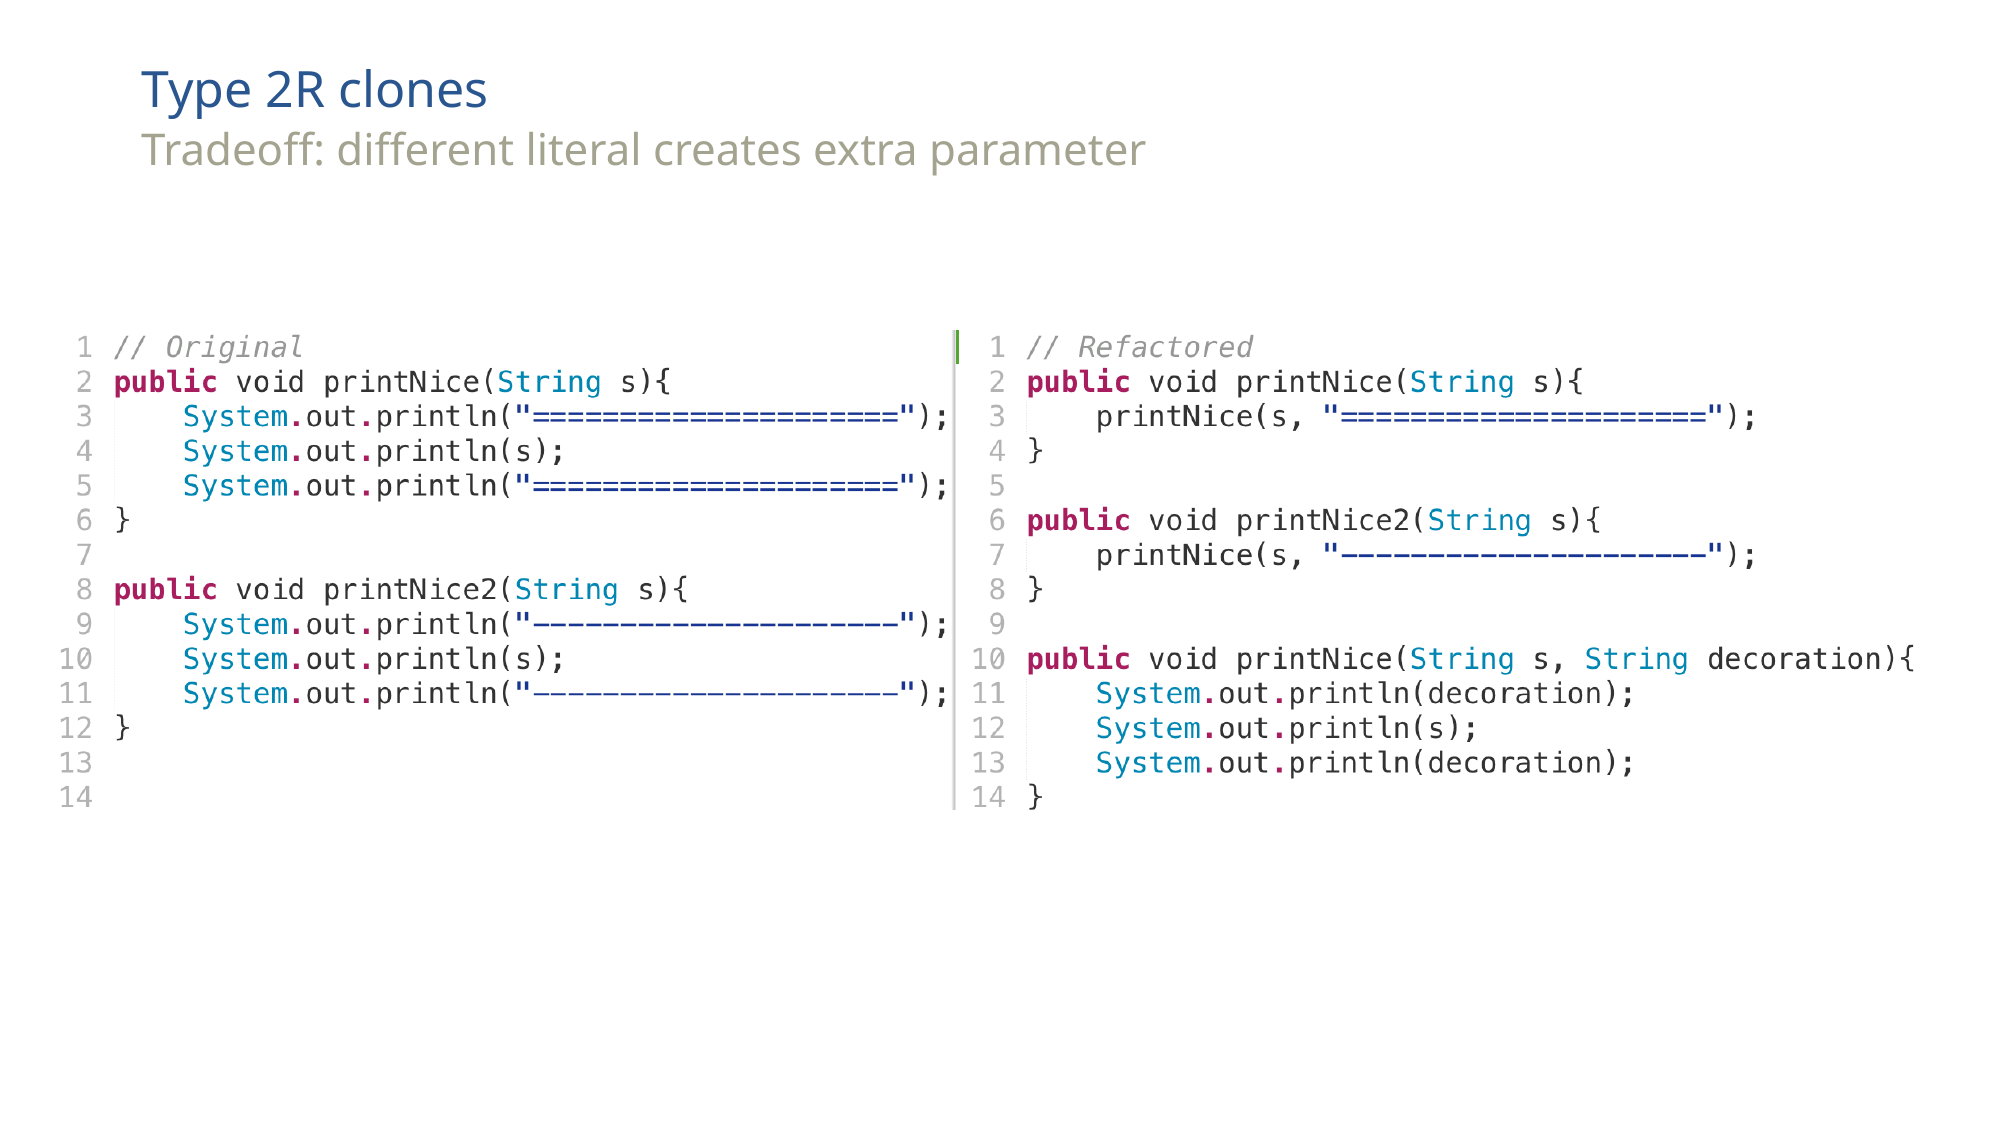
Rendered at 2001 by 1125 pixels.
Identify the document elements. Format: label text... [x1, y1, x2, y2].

text_box Tradeoff: different literal creates extra parameter [140, 124, 1842, 190]
text_box Type 2R clones [141, 59, 1843, 124]
picture [56, 330, 1921, 810]
